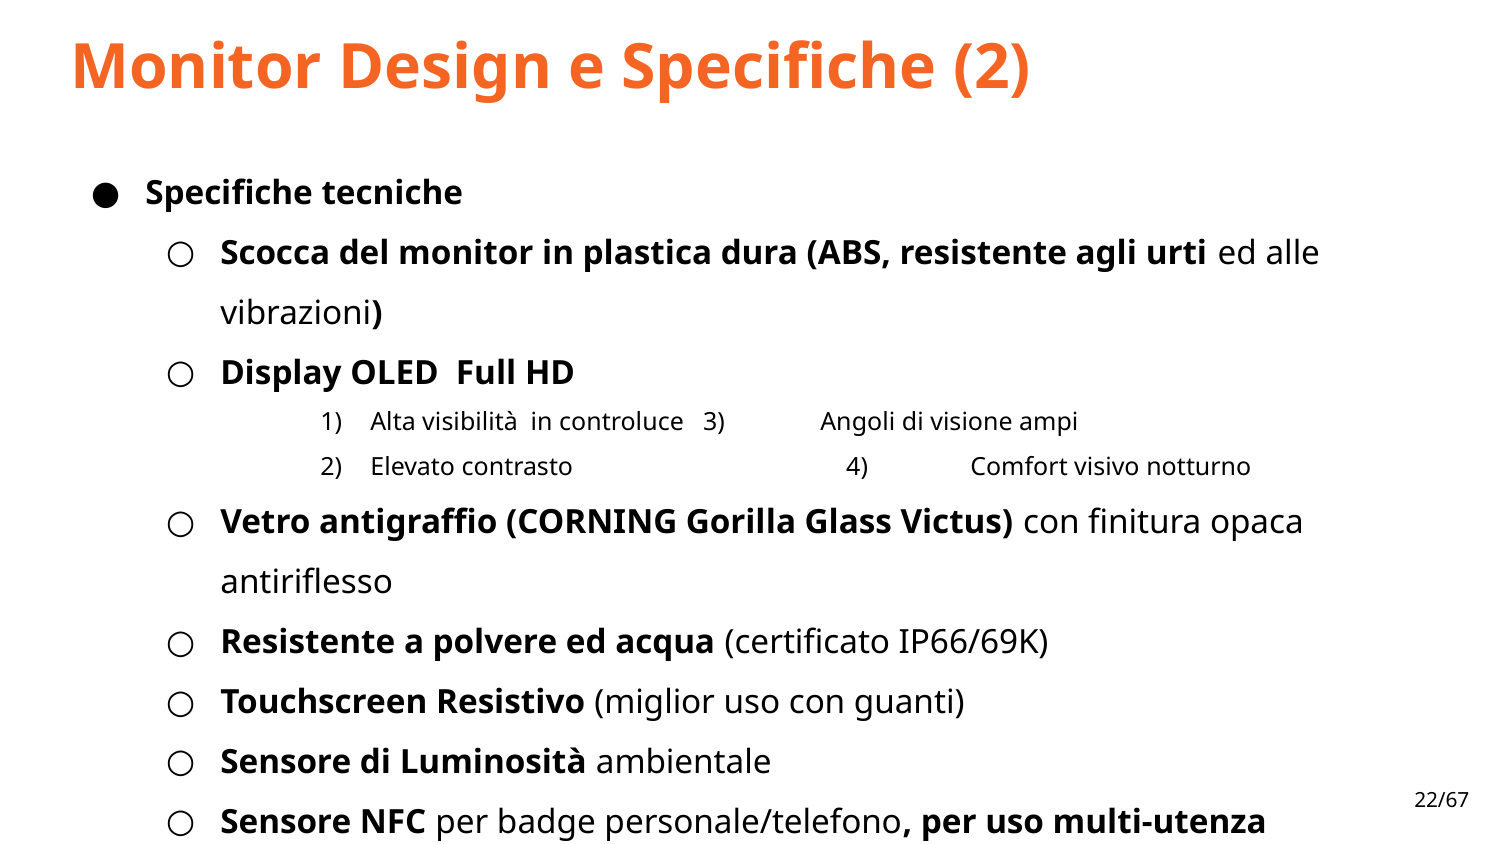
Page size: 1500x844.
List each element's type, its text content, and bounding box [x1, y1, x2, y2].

slide_number ‹#›/67 [1394, 769, 1484, 834]
title Monitor Design e Specifiche (2) [55, 11, 1435, 116]
text_box Specifiche tecniche Scocca del monitor in plastica dura (ABS, resistente agli urti ed alle vibrazioni) Display OLED Full HD Alta visibilità in controluce 3) Angoli di visione ampi Elevato contrasto 4) Comfort visivo notturno Vetro antigraffio (CORNING Gorilla Glass Victus) con finitura opaca antiriflesso Resistente a polvere ed acqua (certificato IP66/69K) Touchscreen Resistivo (miglior uso con guanti) Sensore di Luminosità ambientale Sensore NFC per badge personale/telefono, per uso multi-utenza [55, 116, 1465, 844]
